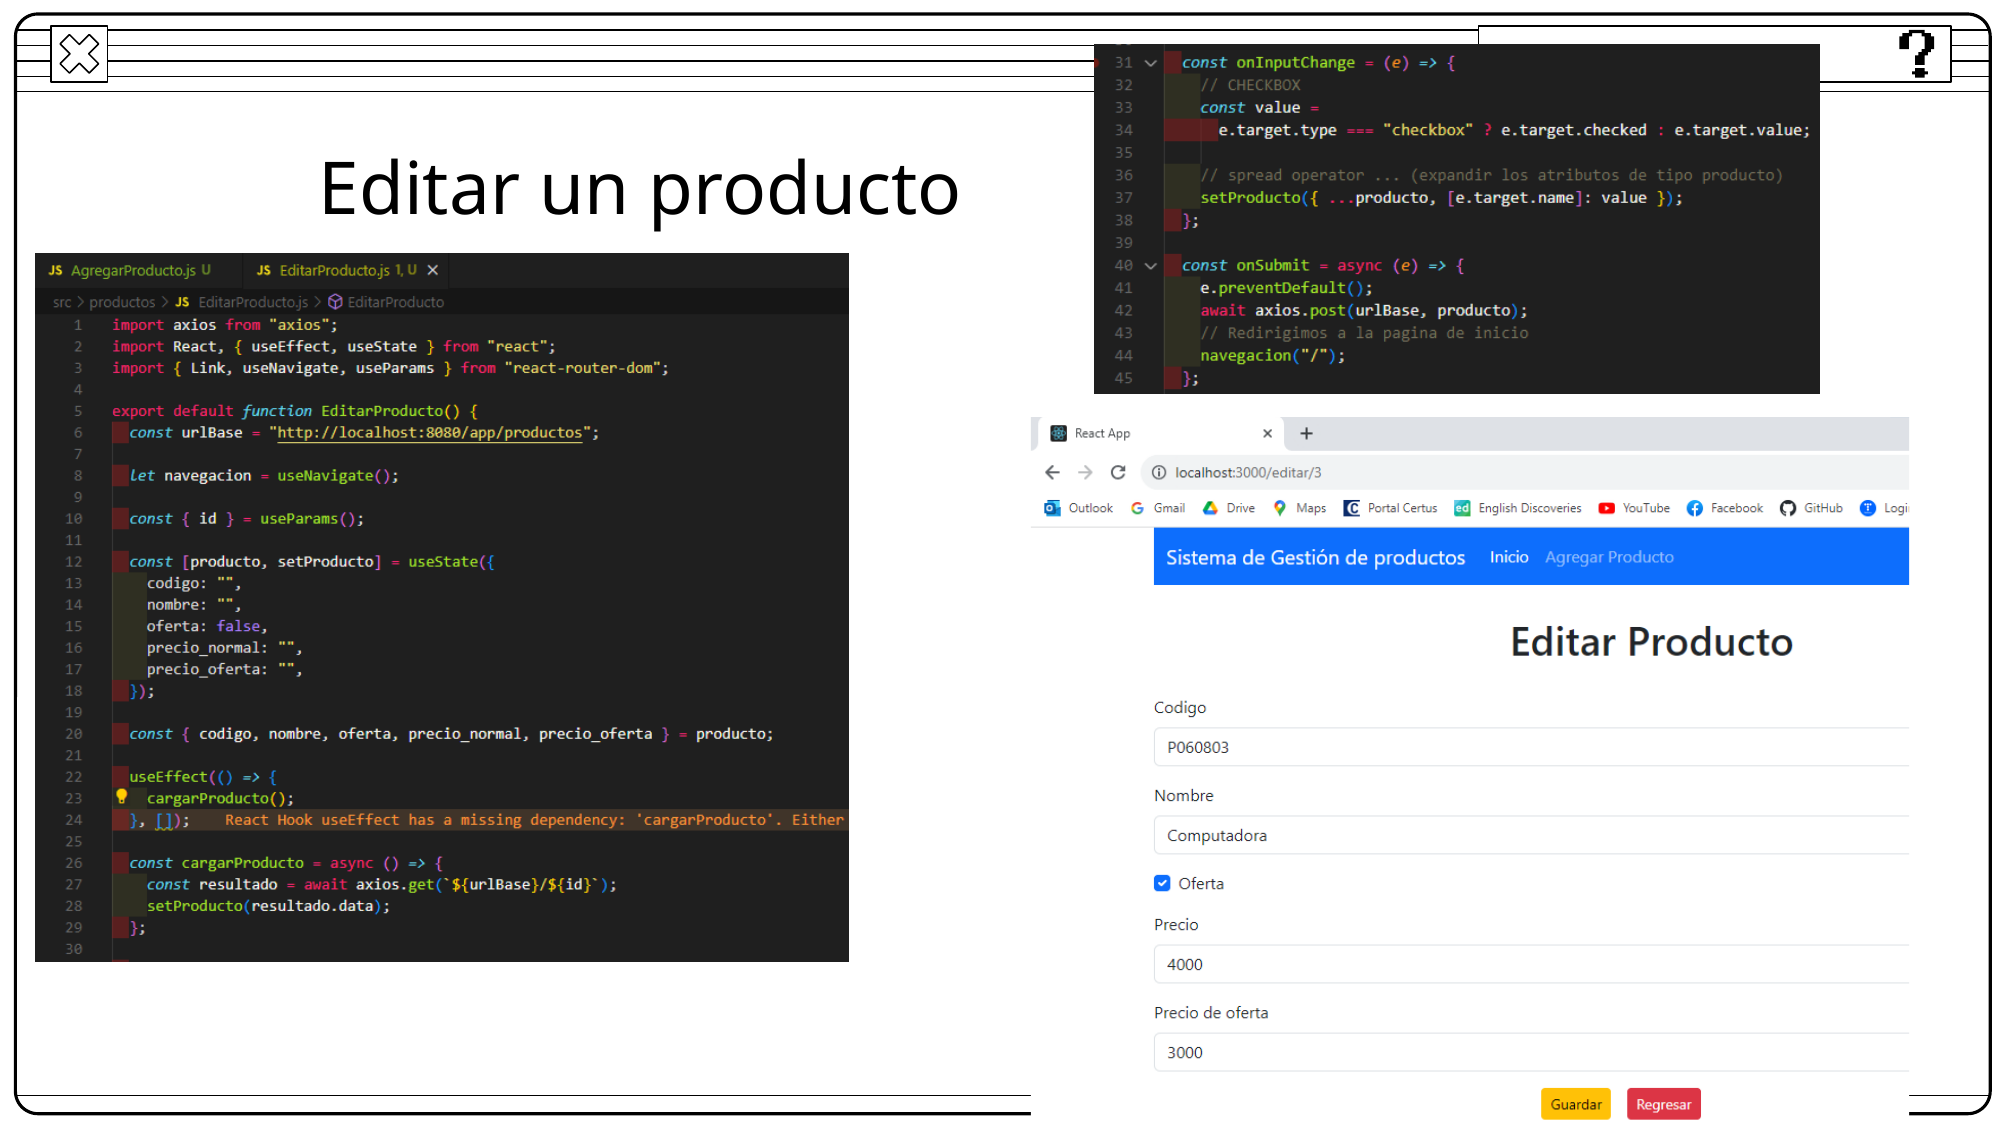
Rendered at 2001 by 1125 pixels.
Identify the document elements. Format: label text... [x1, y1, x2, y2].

picture [35, 252, 850, 962]
title Editar un producto [50, 95, 1088, 276]
picture [1093, 44, 1820, 394]
picture [1030, 416, 1910, 1125]
